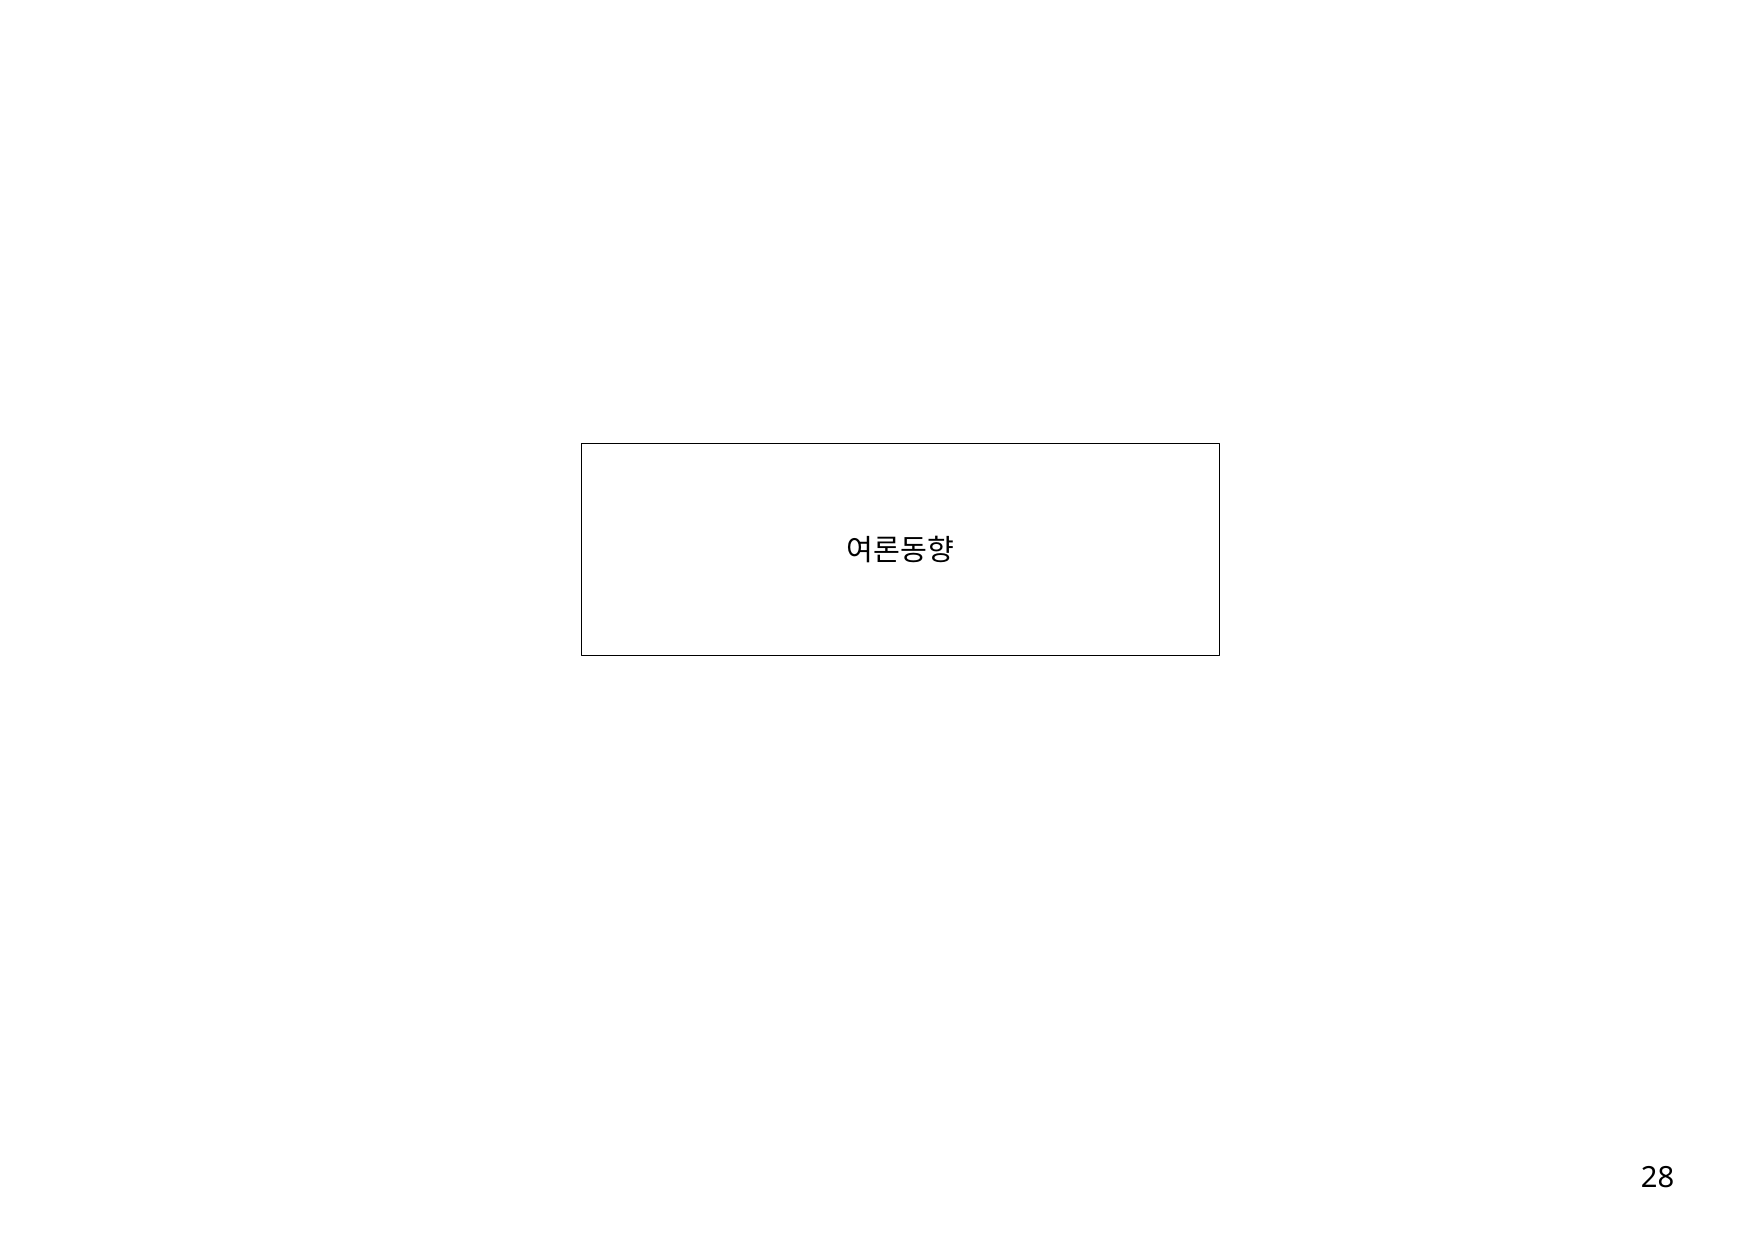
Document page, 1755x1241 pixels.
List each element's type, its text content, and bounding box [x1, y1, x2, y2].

text_box 여론동향 [580, 441, 1222, 658]
